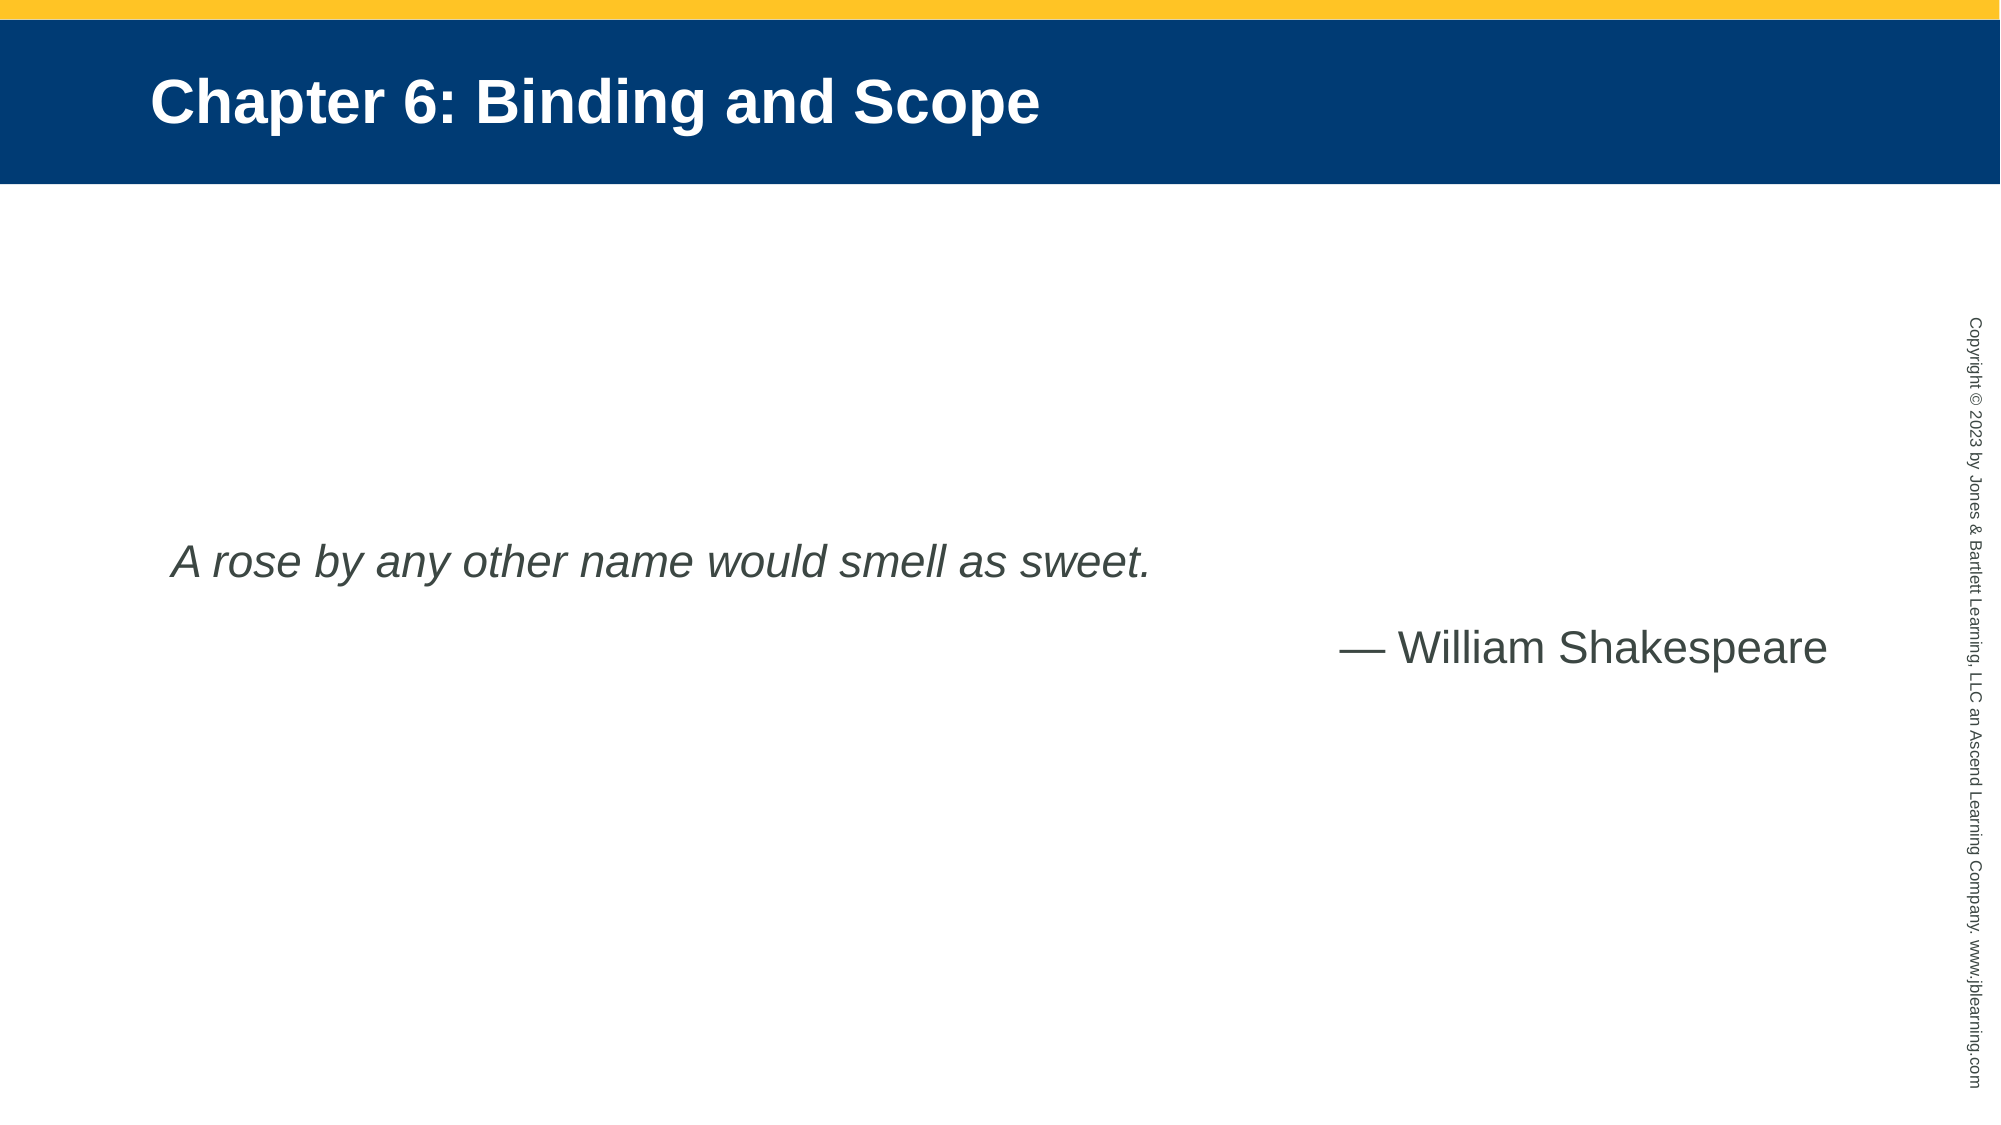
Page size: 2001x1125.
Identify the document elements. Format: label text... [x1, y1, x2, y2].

title Chapter 6: Binding and Scope [0, 19, 2000, 185]
list A rose by any other name would smell as sweet. — William Shakespeare [156, 523, 1844, 766]
